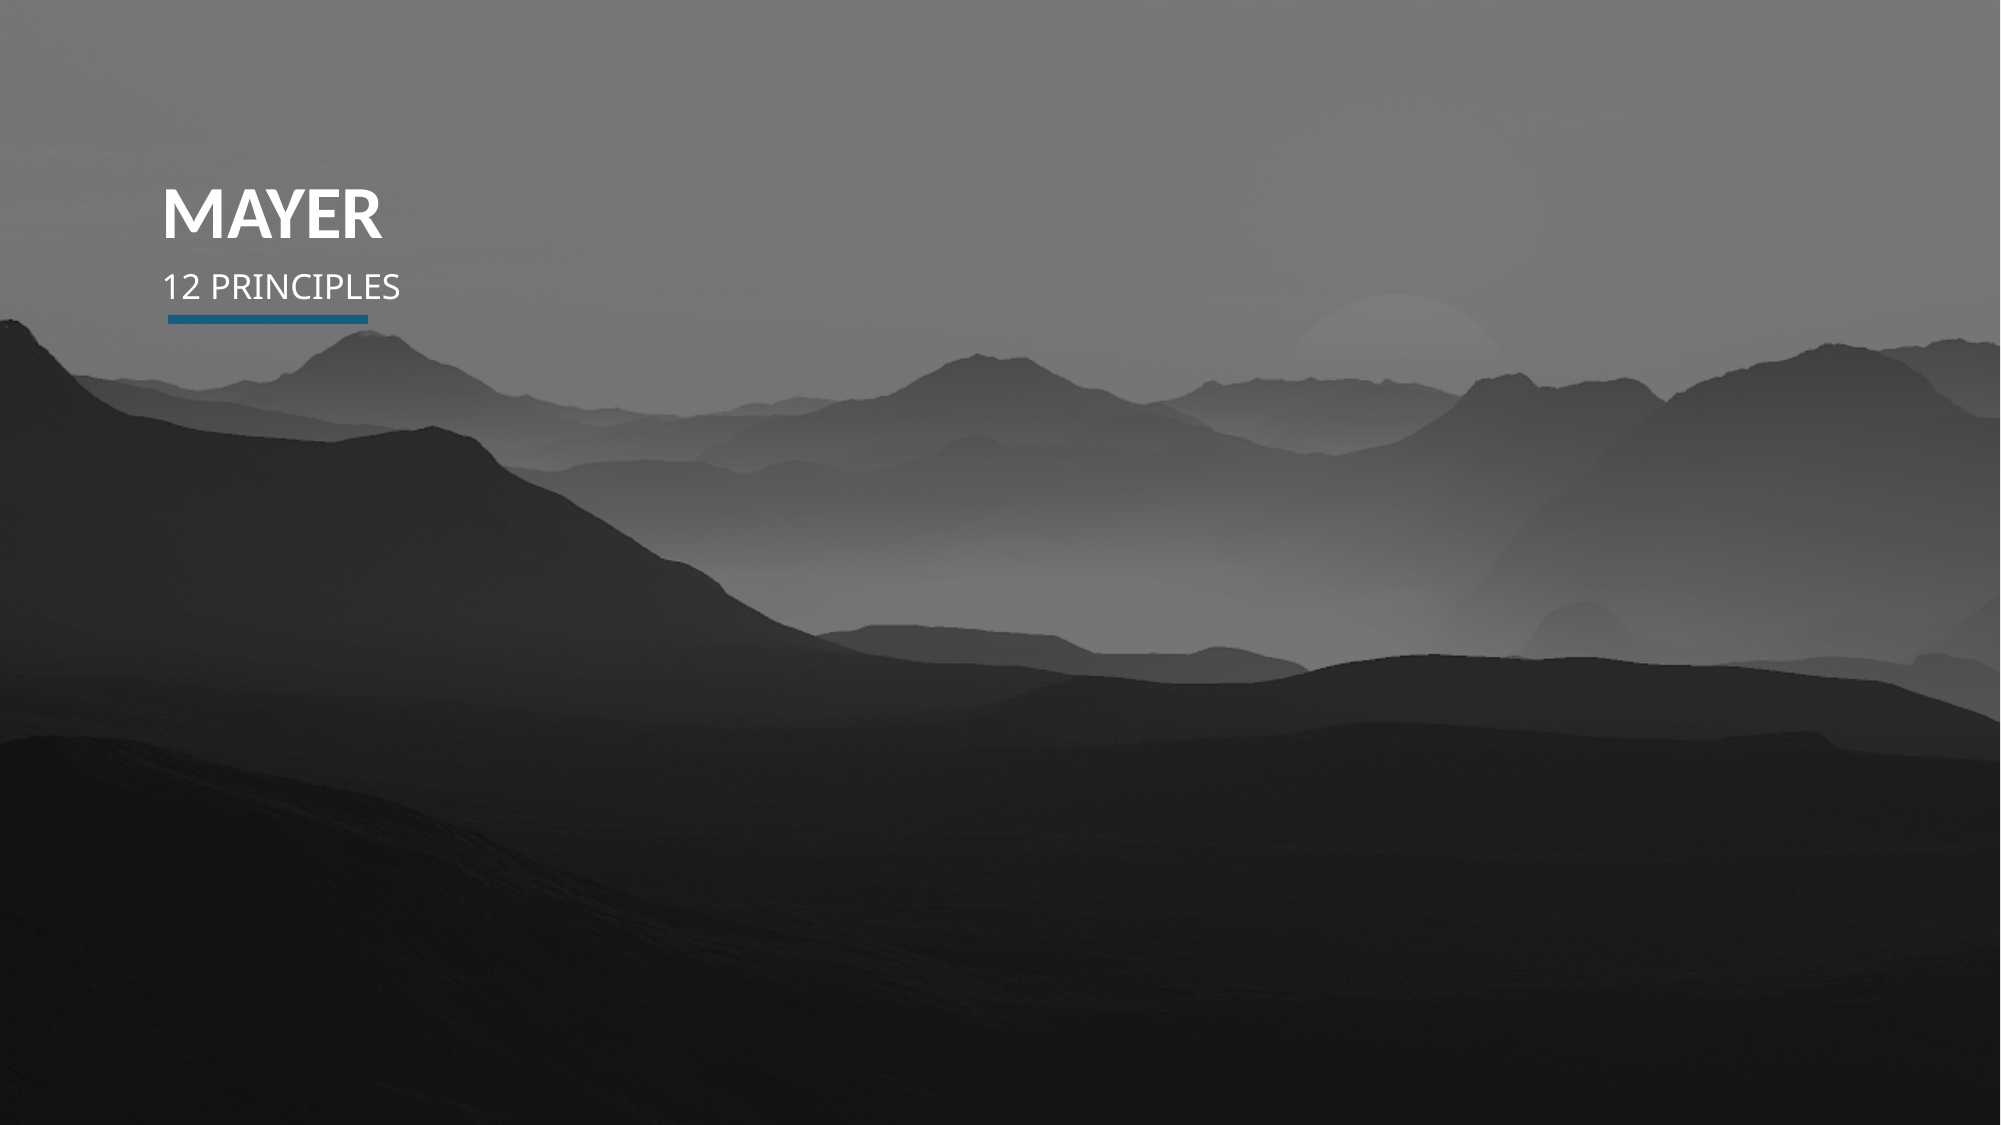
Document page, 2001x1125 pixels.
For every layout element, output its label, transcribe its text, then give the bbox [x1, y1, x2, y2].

title 12 PRINCIPLES [146, 262, 849, 315]
picture [0, 0, 2001, 1125]
text_box MAYER [146, 81, 702, 263]
text_box [166, 313, 370, 326]
